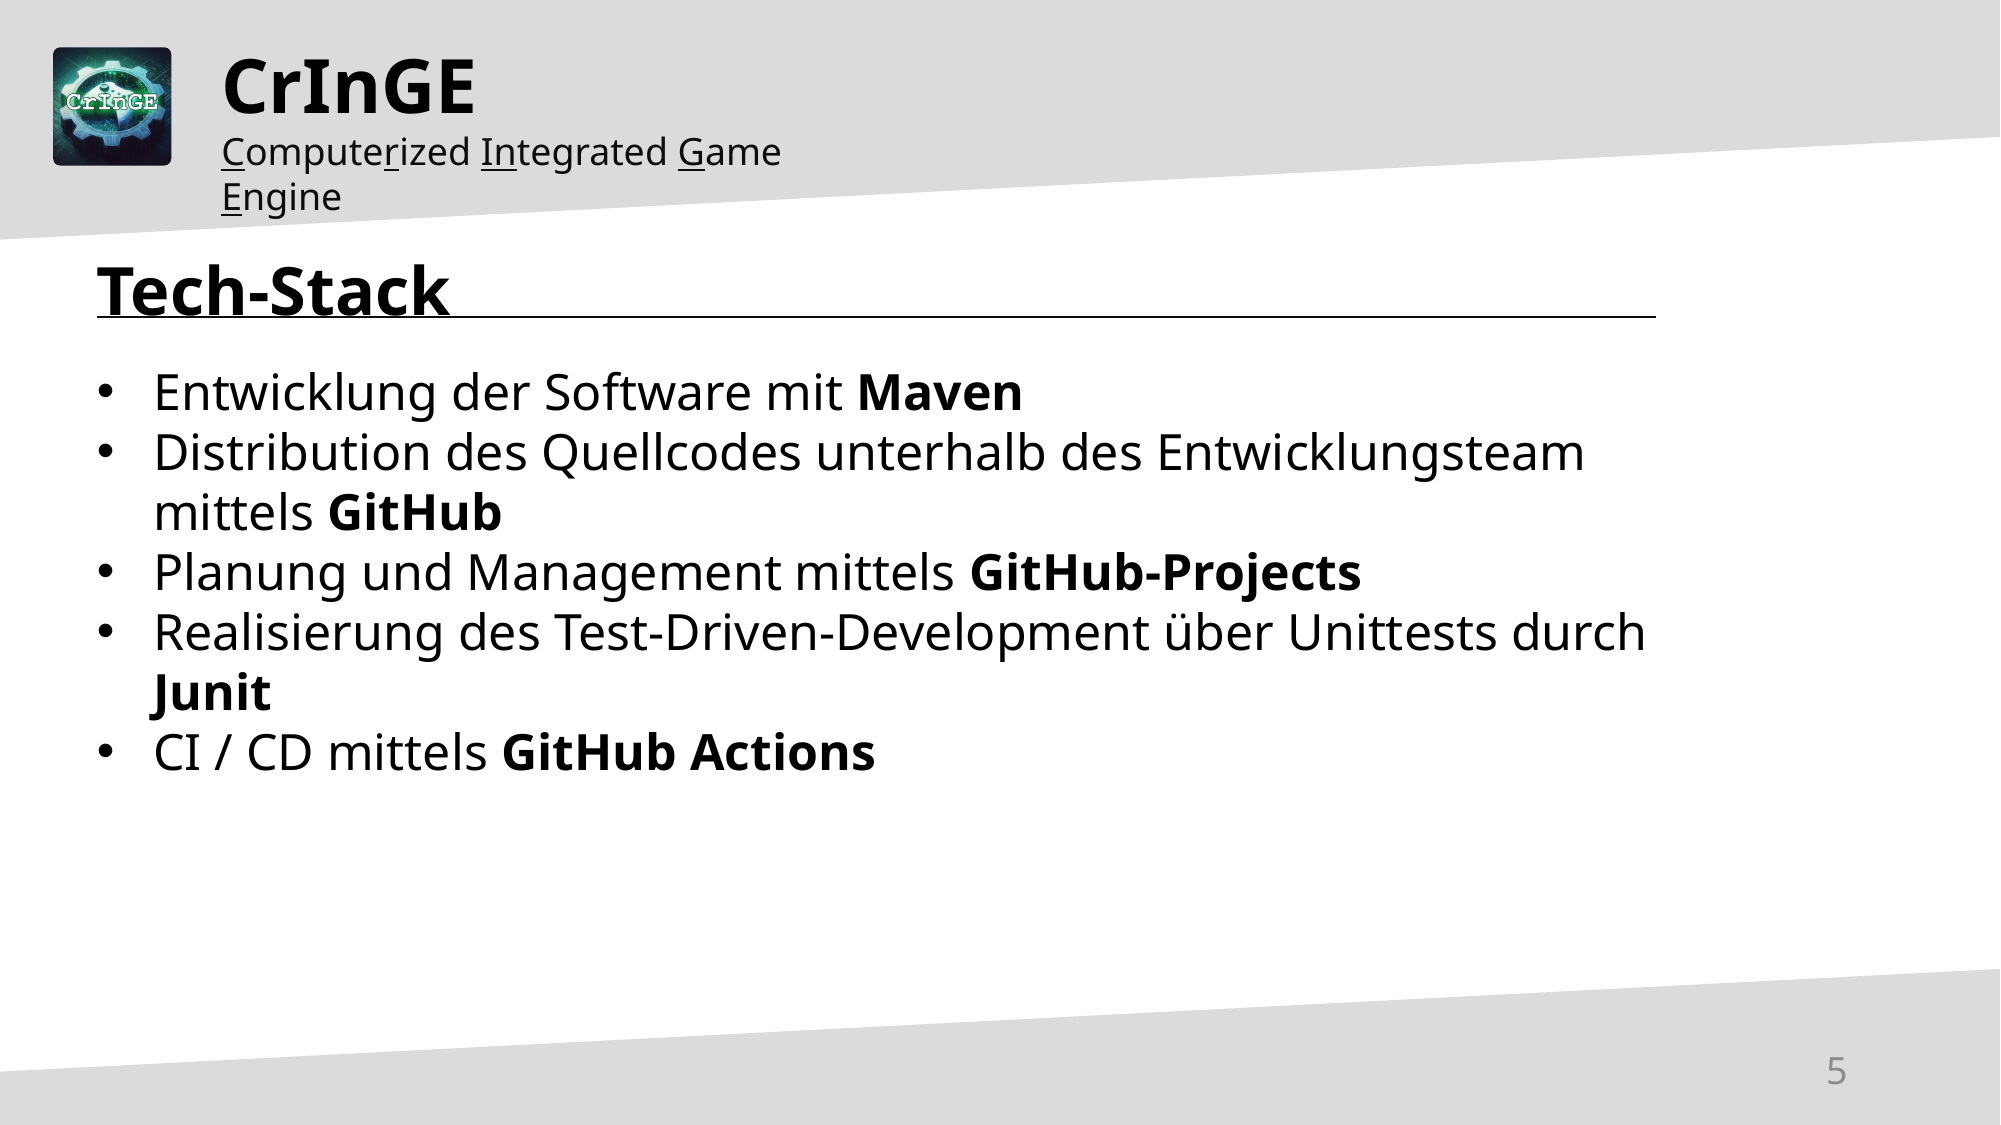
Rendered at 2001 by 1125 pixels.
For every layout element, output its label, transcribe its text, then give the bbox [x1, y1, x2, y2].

text_box CrInGE Computerized Integrated Game Engine [206, 30, 846, 226]
text_box [0, 0, 2000, 241]
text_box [82, 240, 1671, 337]
slide_number 5 [1412, 1042, 1863, 1103]
text_box Entwicklung der Software mit Maven Distribution des Quellcodes unterhalb des Entwicklungsteam mittels GitHub Planung und Management mittels GitHub-Projects Realisierung des Test-Driven-Development über Unittests durch Junit CI / CD mittels GitHub Actions [82, 353, 1671, 789]
text_box [0, 967, 2000, 1125]
text_box [53, 47, 172, 166]
